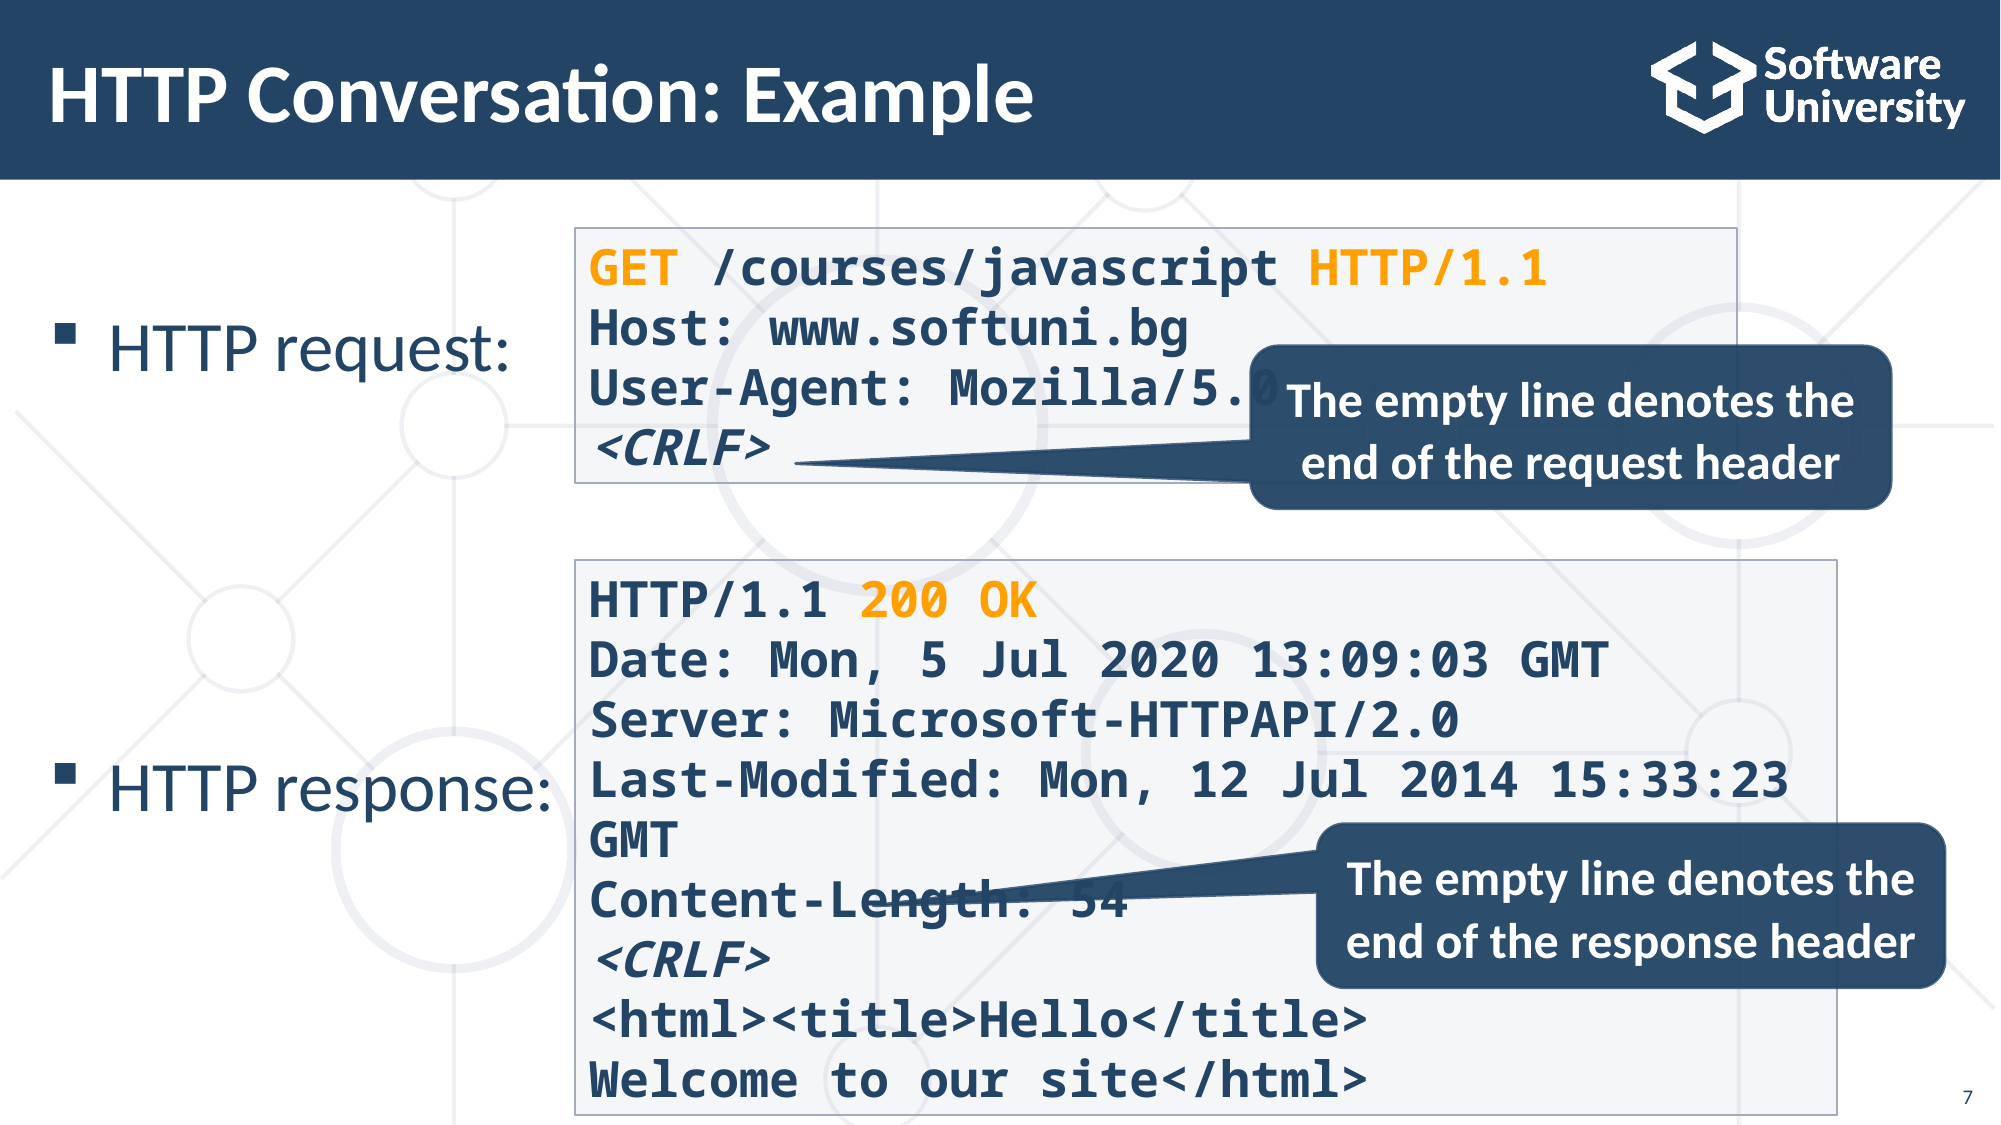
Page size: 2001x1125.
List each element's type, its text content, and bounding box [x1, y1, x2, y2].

text_box The empty line denotes the end of the request header [793, 343, 1894, 511]
text_box HTTP/1.1 200 OK Date: Mon, 5 Jul 2020 13:09:03 GMT Server: Microsoft-HTTPAPI/2.0 Last-Modified: Mon, 12 Jul 2014 15:33:23 GMT Content-Length: 54 <CRLF> <html><title>Hello</title> Welcome to our site</html> [574, 559, 1838, 1115]
list HTTP request: HTTP response: [31, 294, 1968, 1088]
text_box The empty line denotes the end of the response header [871, 821, 1947, 990]
text_box GET /courses/javascript HTTP/1.1 Host: www.softuni.bg User-Agent: Mozilla/5.0 <CRLF> [575, 228, 1738, 484]
title HTTP Conversation: Example [31, 16, 1625, 162]
slide_number 7 [1927, 1067, 1989, 1117]
picture [1651, 41, 1966, 134]
